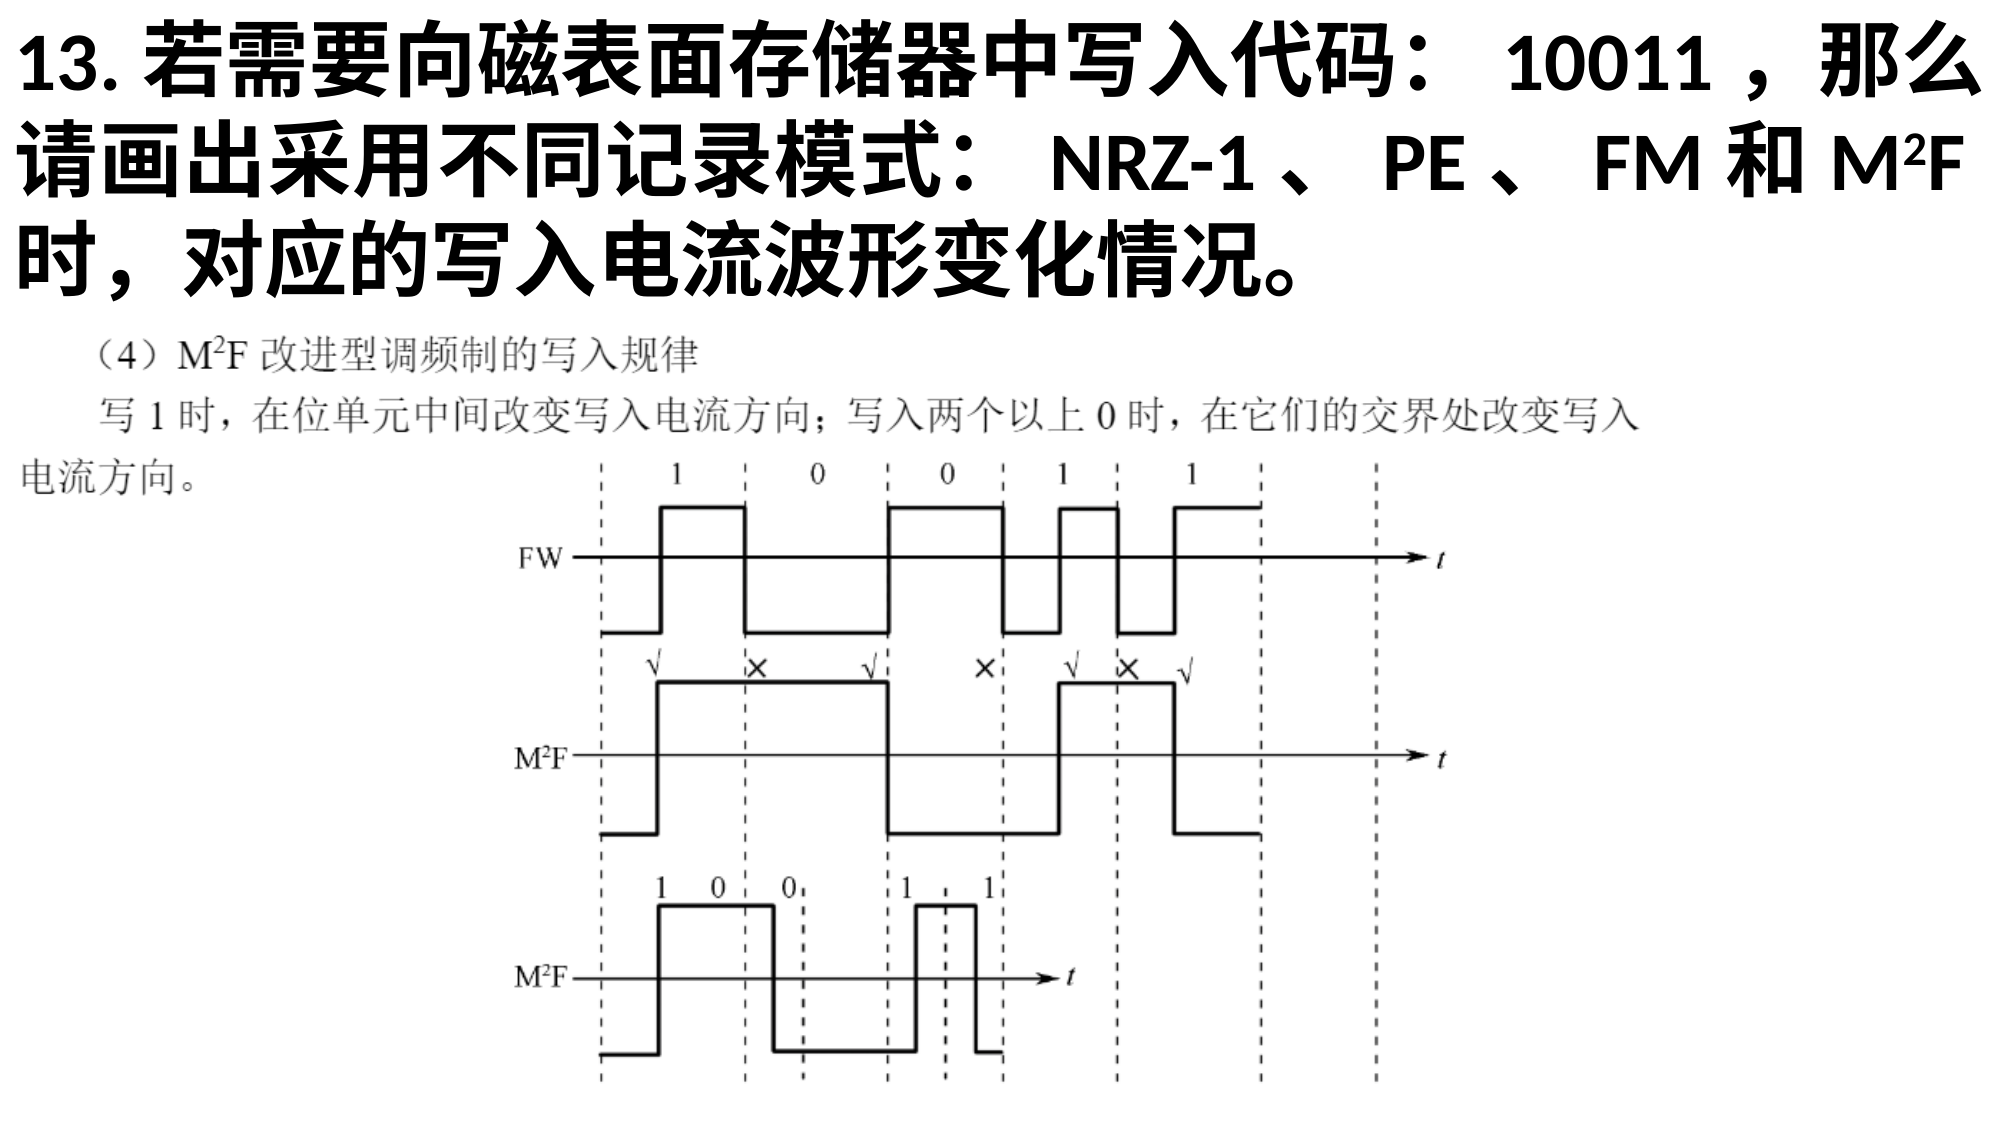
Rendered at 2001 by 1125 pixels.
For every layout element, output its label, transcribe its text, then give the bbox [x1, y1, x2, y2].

picture [0, 320, 1671, 1125]
text_box 13.若需要向磁表面存储器中写入代码：10011，那么请画出采用不同记录模式：NRZ-1、PE、FM和M2F时，对应的写入电流波形变化情况。 [0, 0, 2000, 315]
